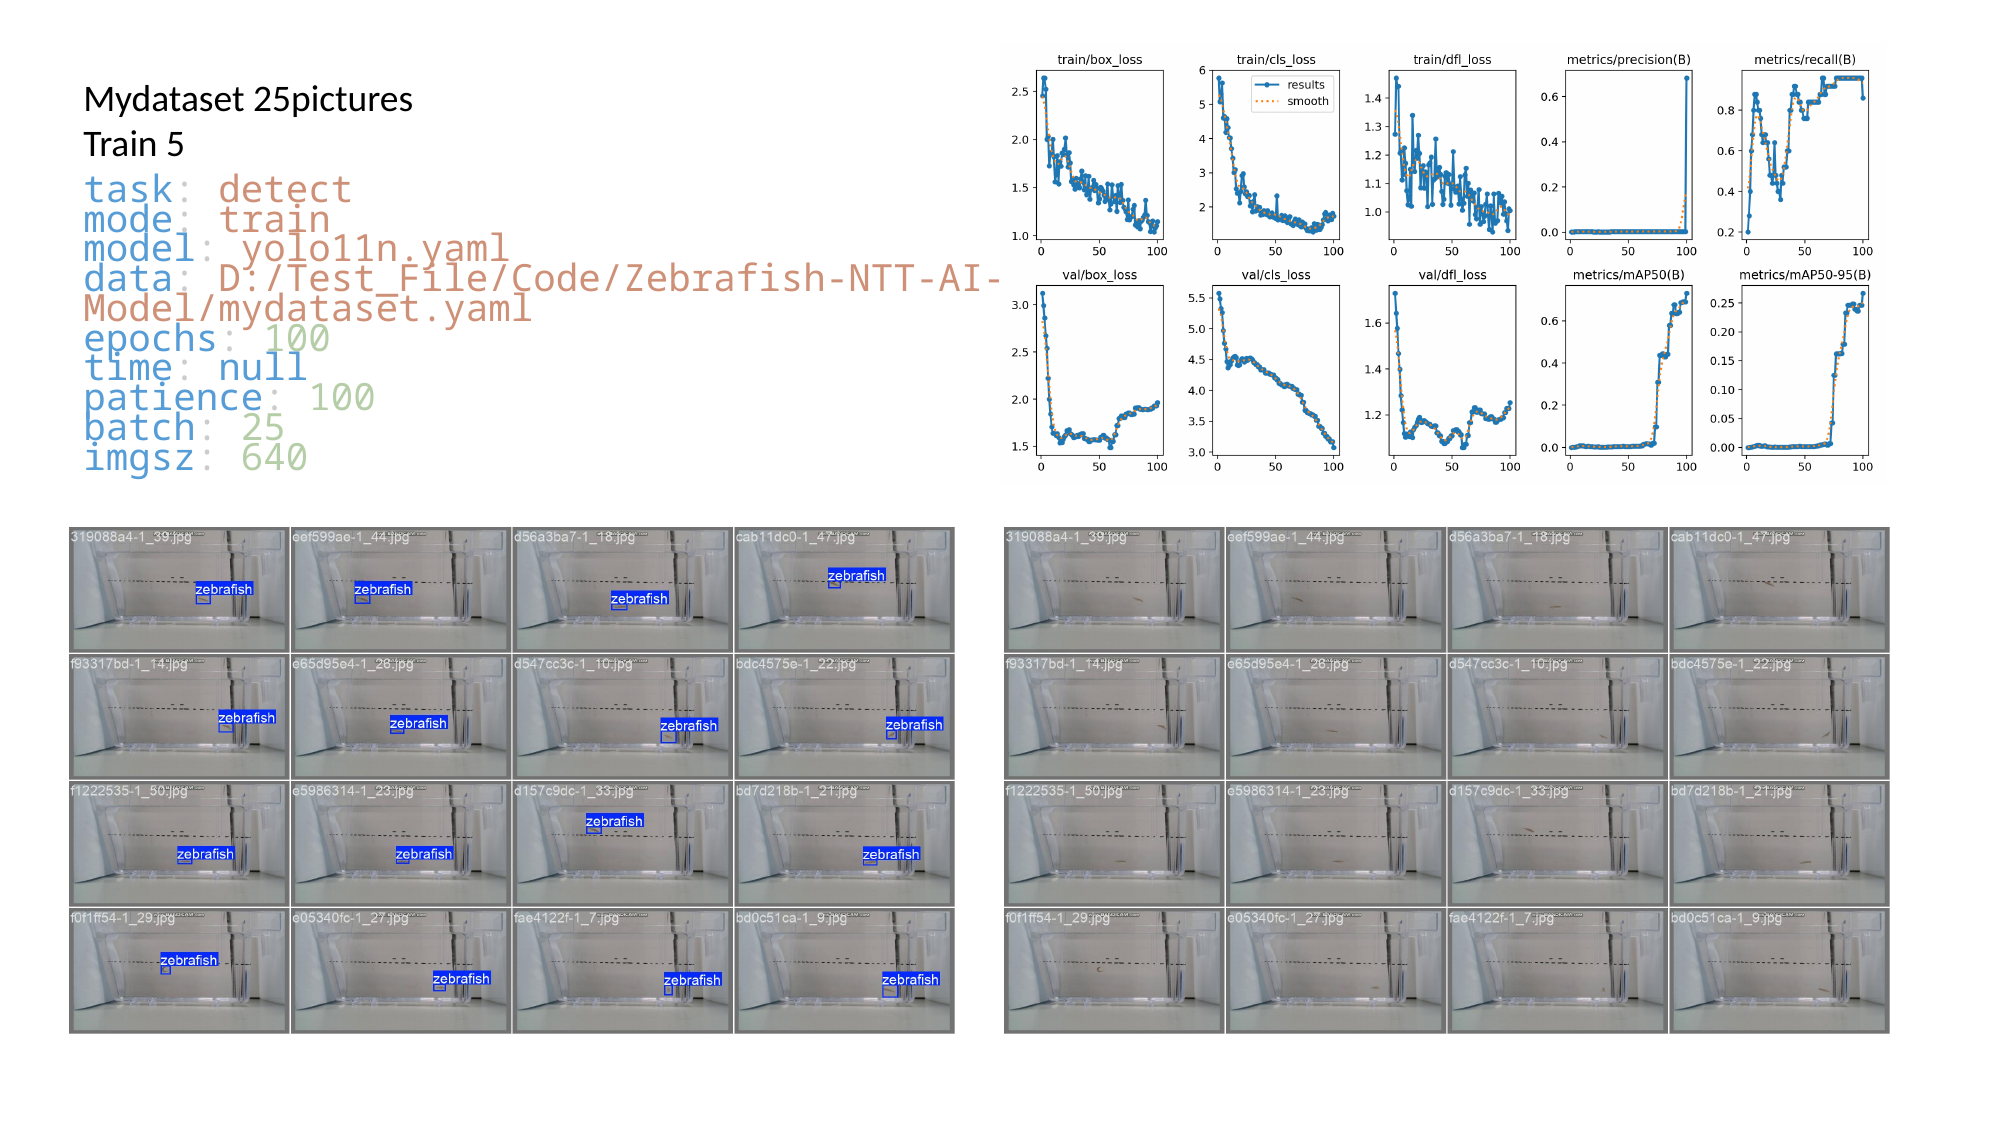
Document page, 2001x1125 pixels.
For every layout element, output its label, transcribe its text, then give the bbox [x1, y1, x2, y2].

text_box task: detect mode: train model: yolo11n.yaml data: D:/Test_File/Code/Zebrafish-NTT-AI-Model/mydataset.yaml epochs: 100 time: null patience: 100 batch: 25 imgsz: 640 [68, 172, 999, 485]
picture [1003, 526, 1890, 1034]
picture [999, 42, 1886, 485]
text_box Mydataset 25pictures Train 5 [68, 66, 460, 172]
picture [68, 526, 955, 1034]
